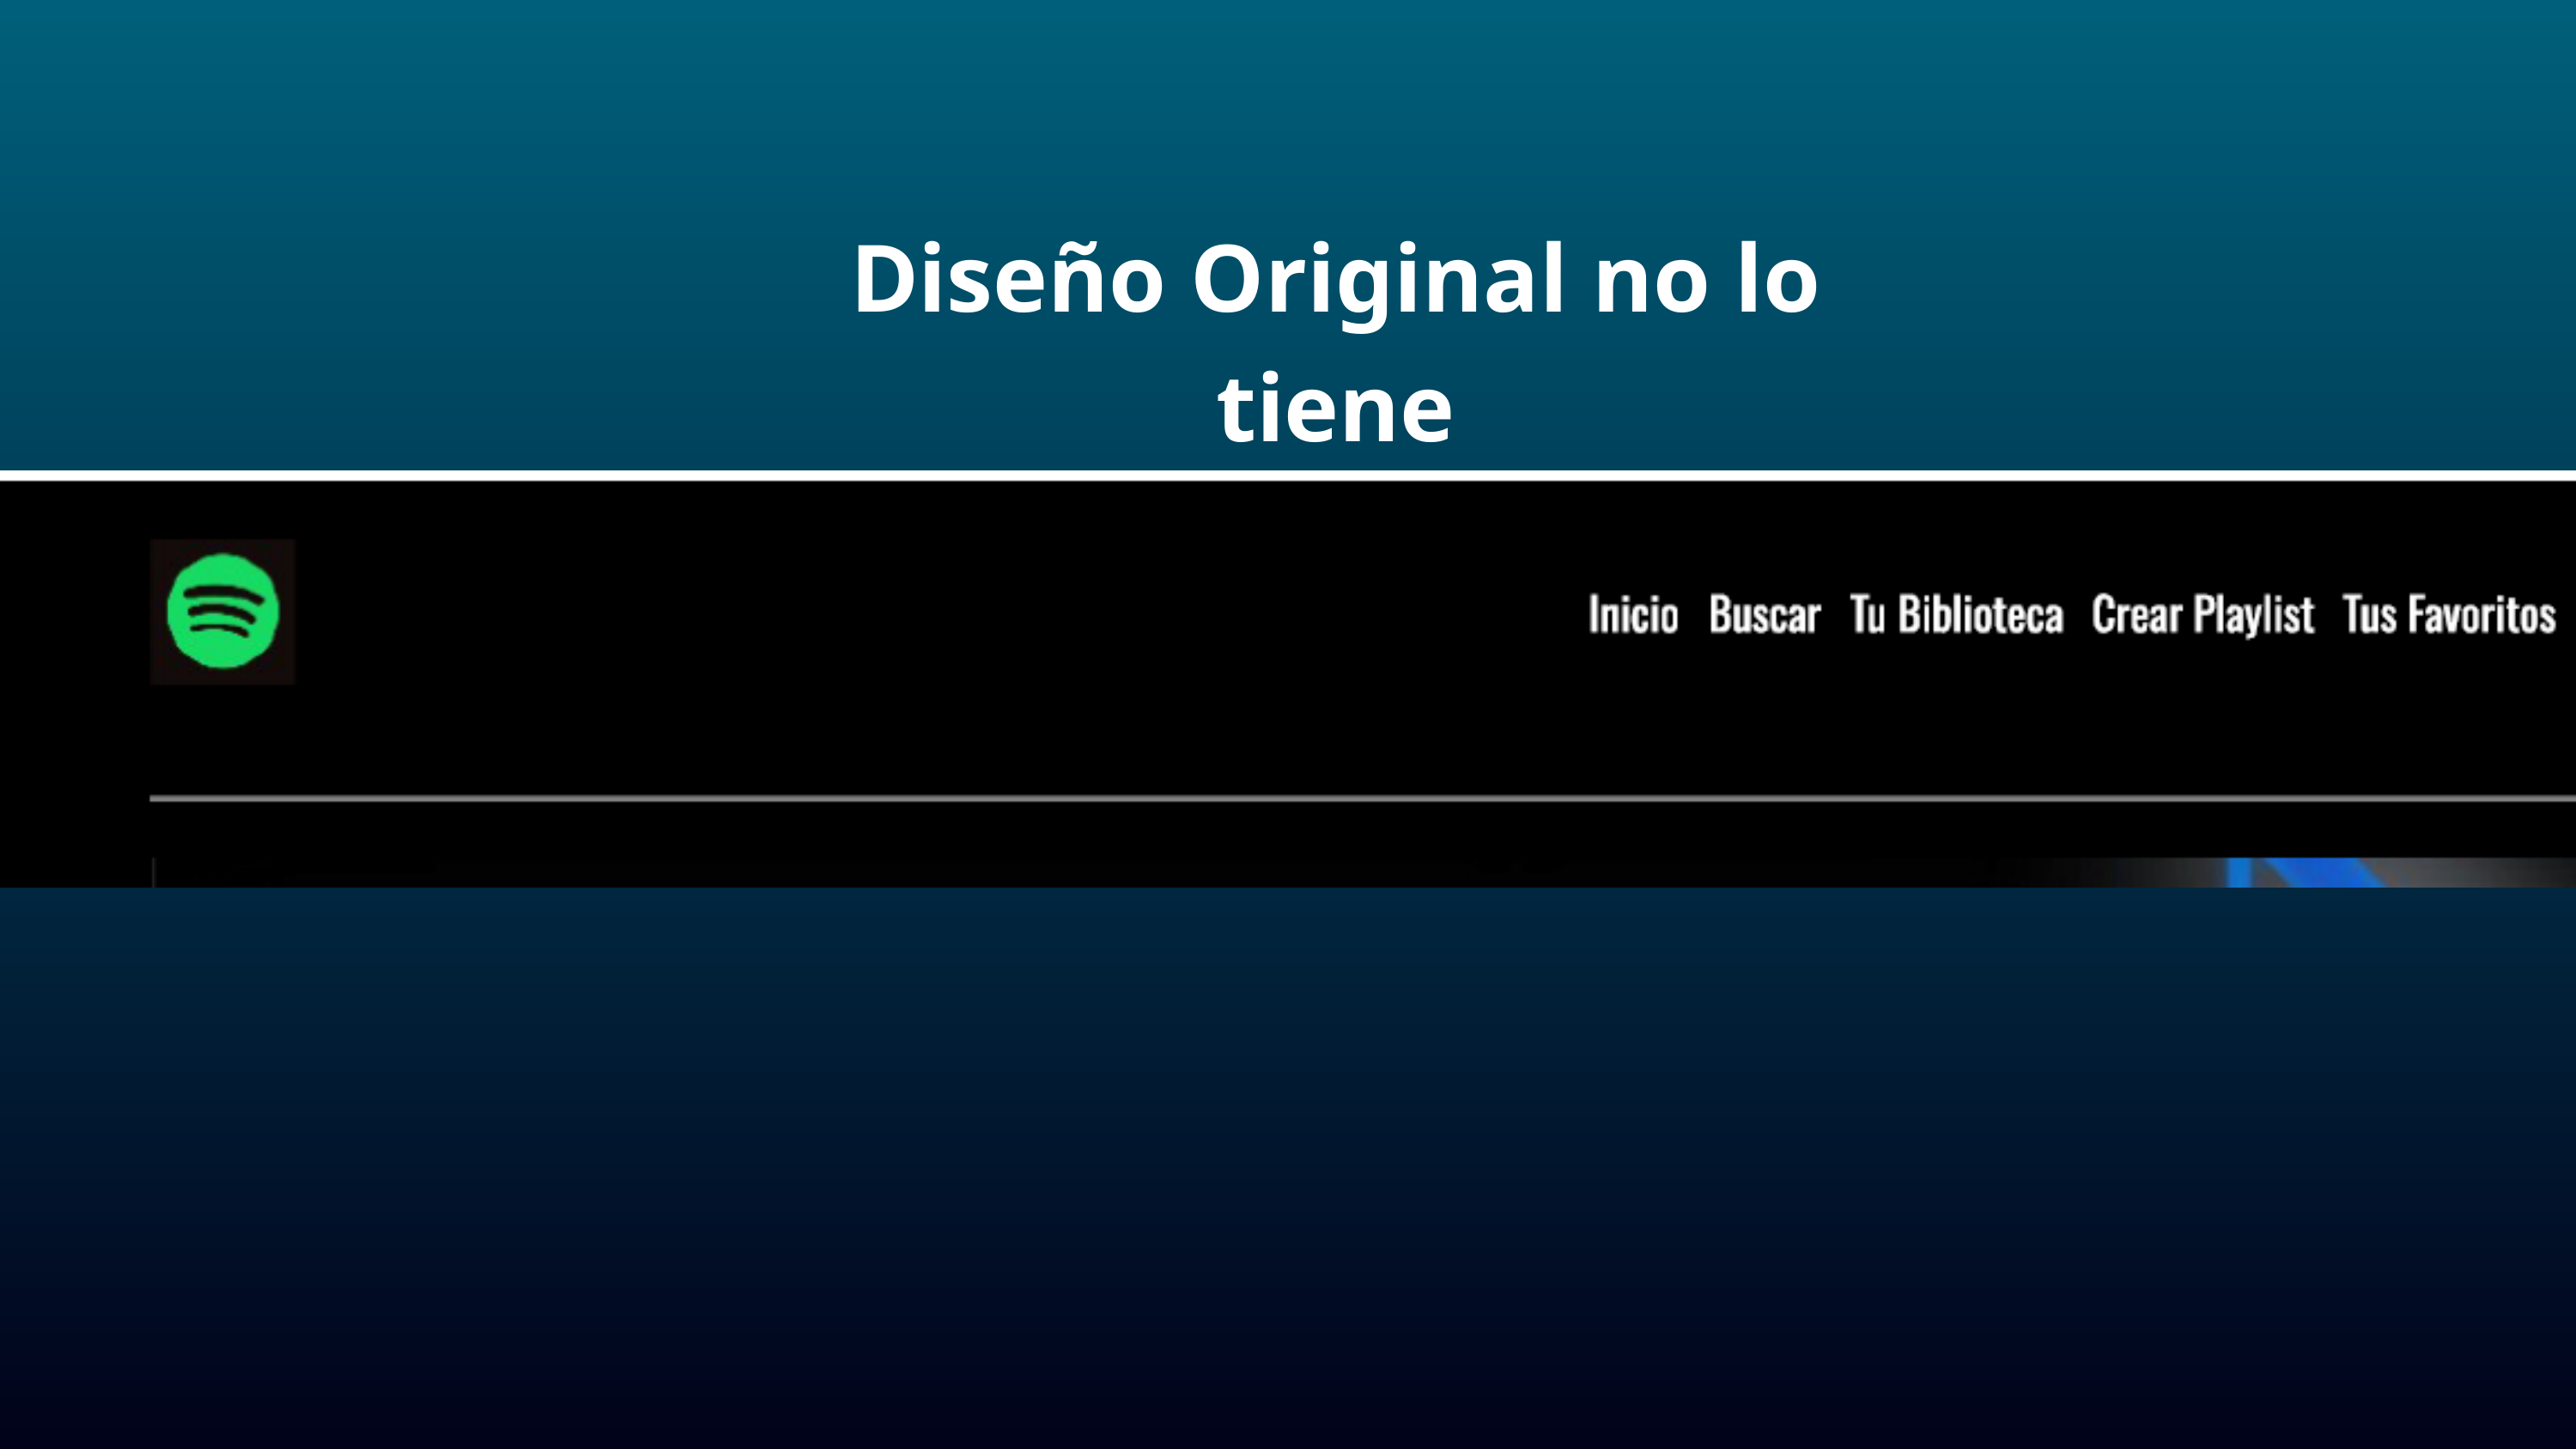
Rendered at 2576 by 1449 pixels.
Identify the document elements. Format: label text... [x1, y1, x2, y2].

text_box Diseño Original no lo tiene [720, 200, 1951, 461]
text_box [0, 470, 2576, 888]
